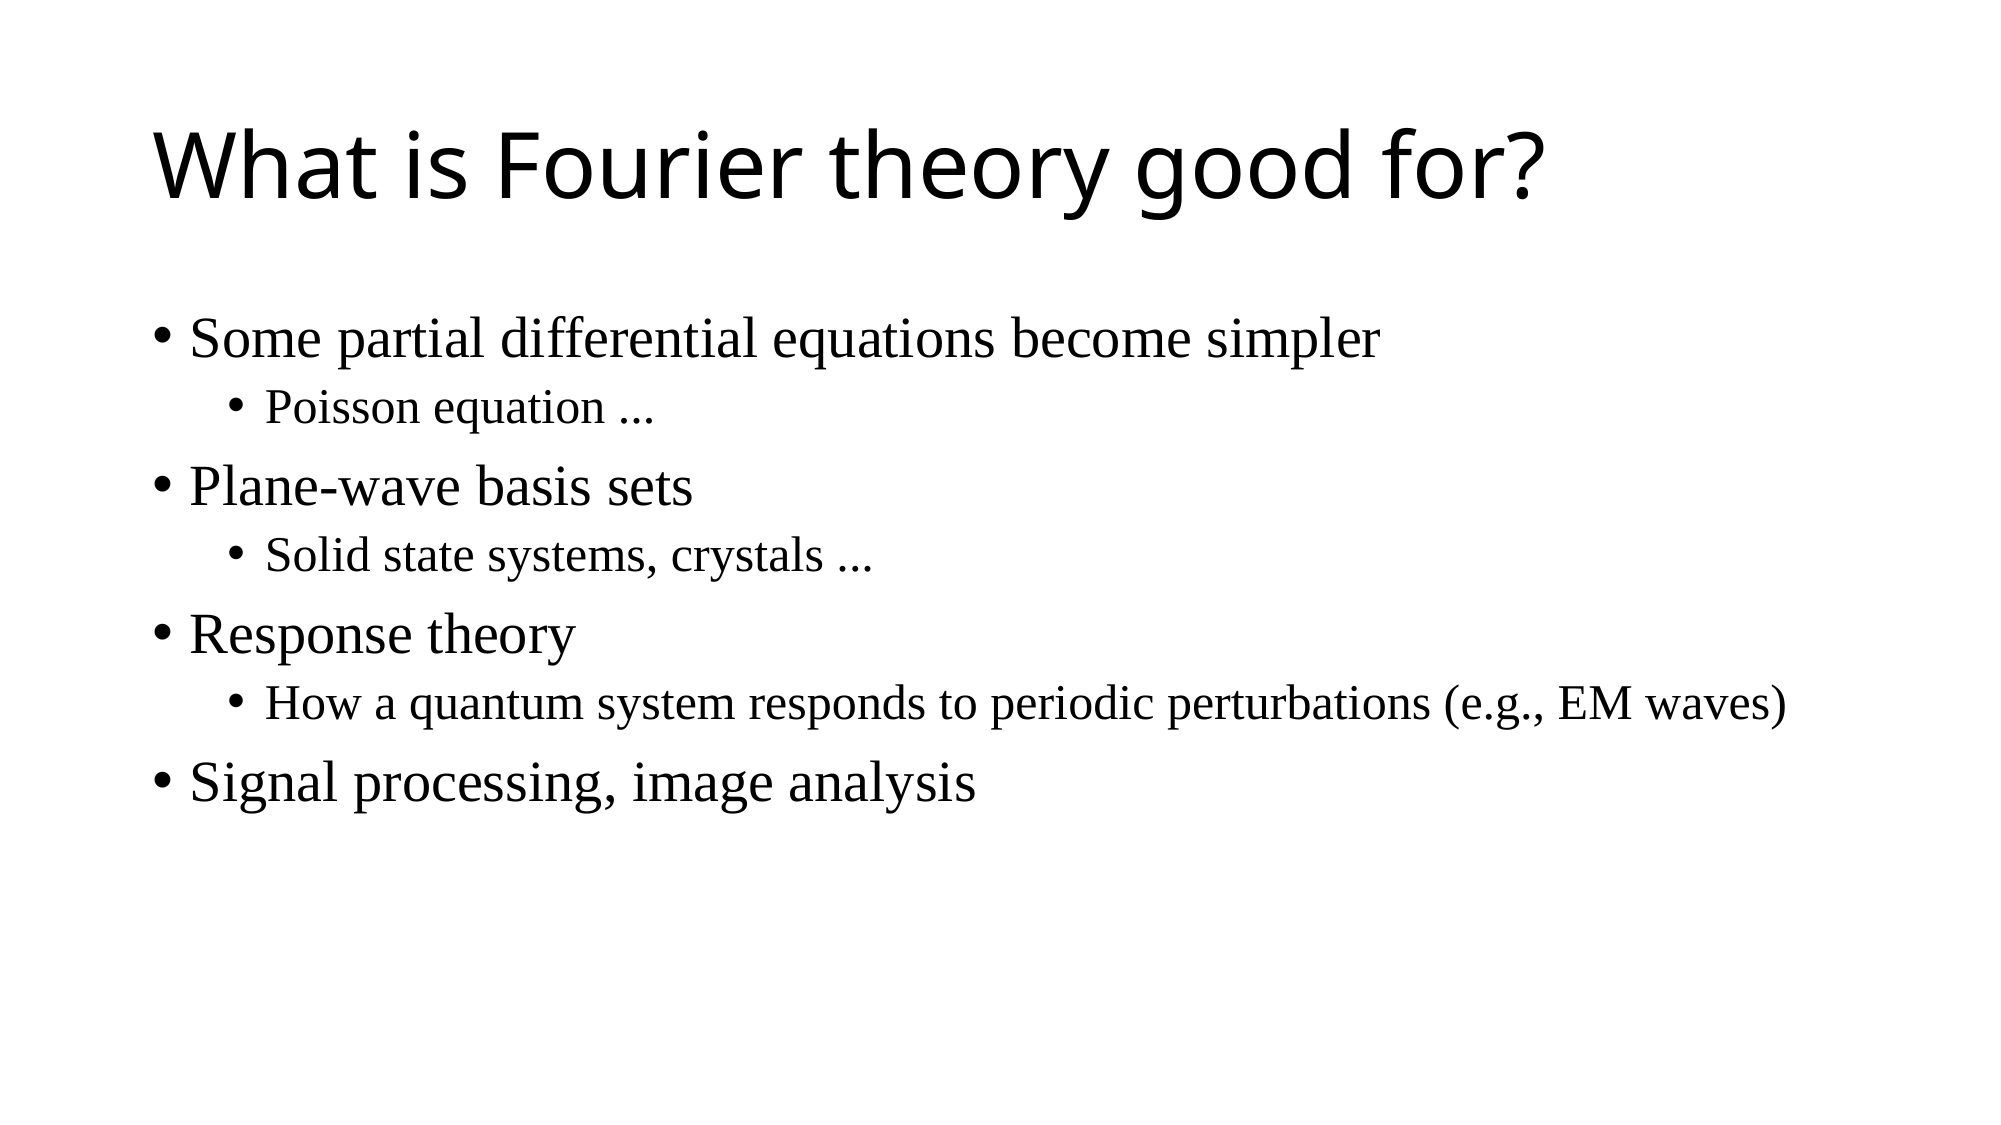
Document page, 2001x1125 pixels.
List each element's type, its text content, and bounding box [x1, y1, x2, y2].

title What is Fourier theory good for? [137, 59, 1863, 278]
list Some partial differential equations become simpler Poisson equation ... Plane-wave basis sets Solid state systems, crystals ... Response theory How a quantum system responds to periodic perturbations (e.g., EM waves) Signal processing, image analysis [137, 299, 1863, 1014]
